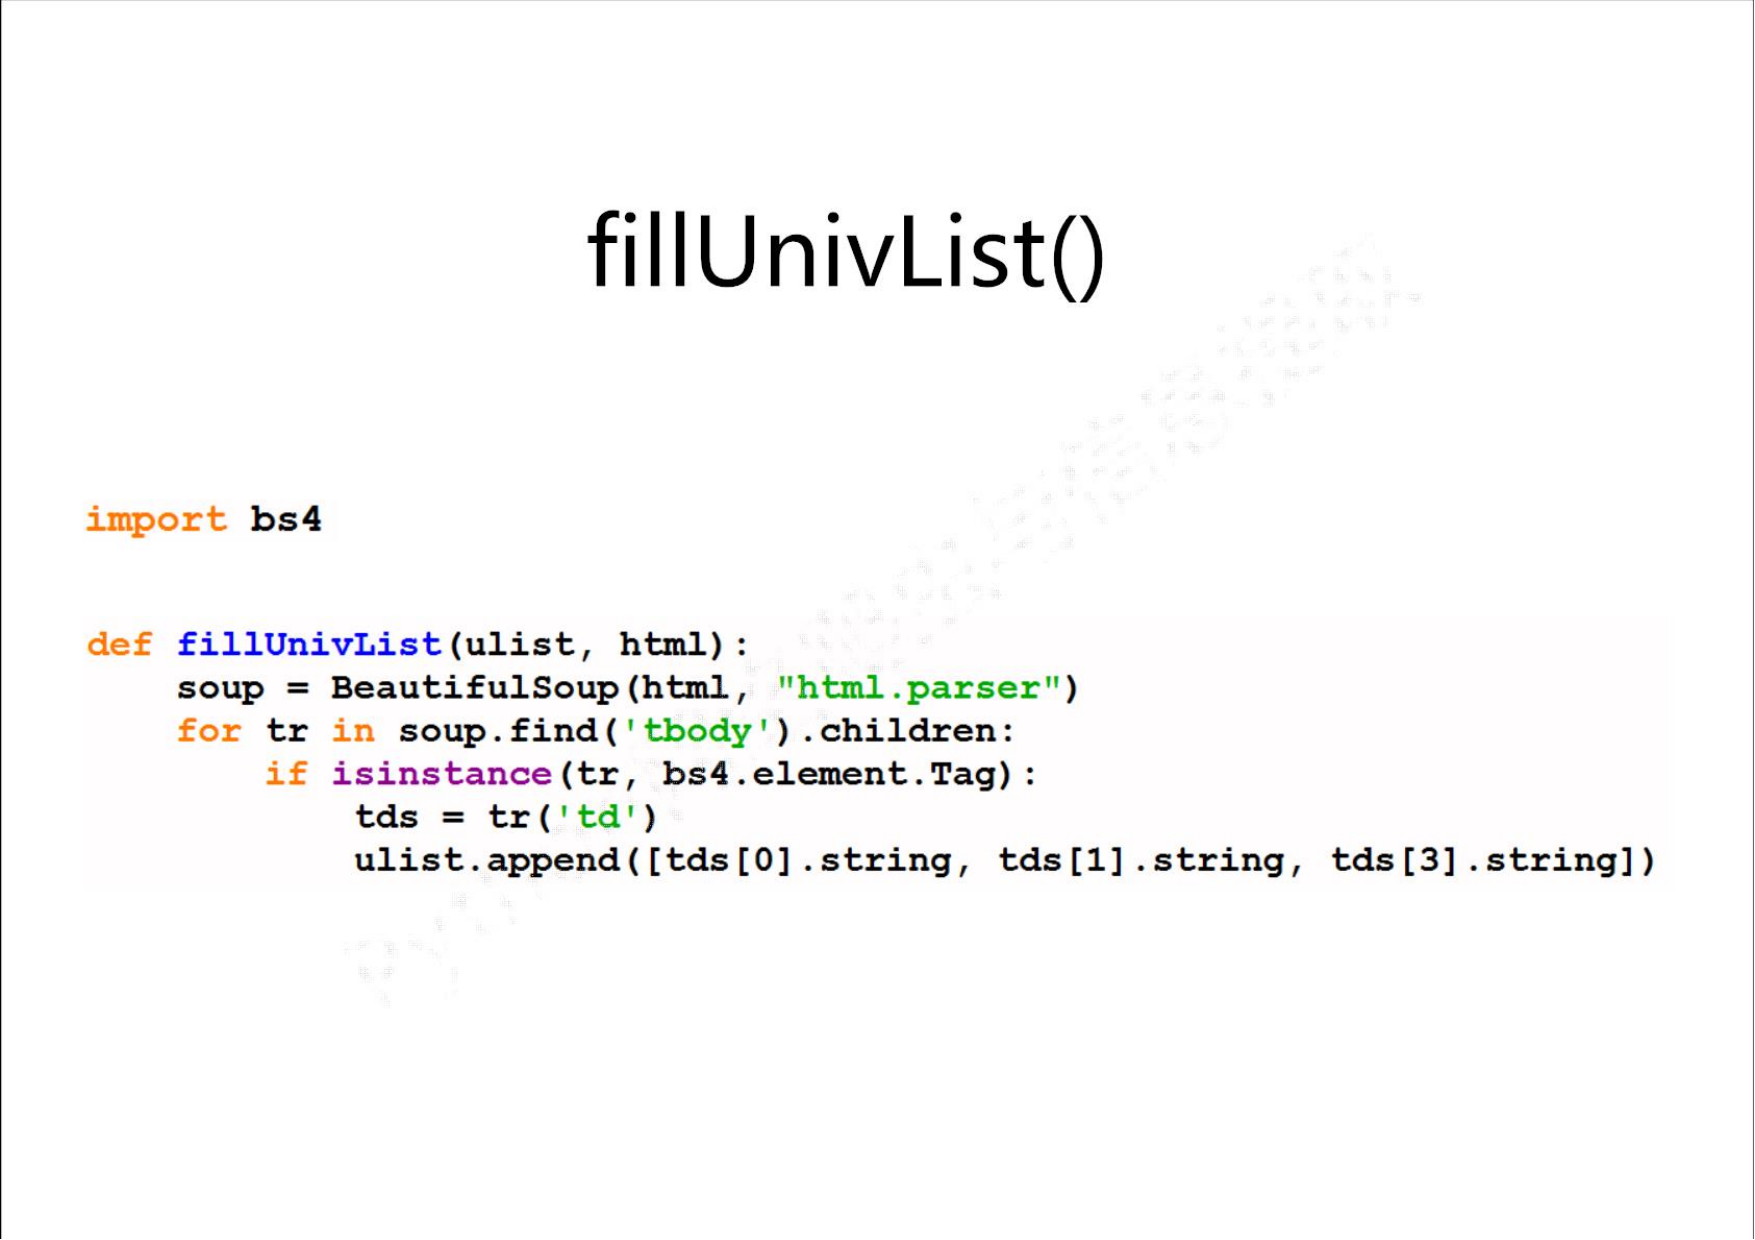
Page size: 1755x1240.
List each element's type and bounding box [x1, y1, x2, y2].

text_box [0, 0, 1754, 1239]
